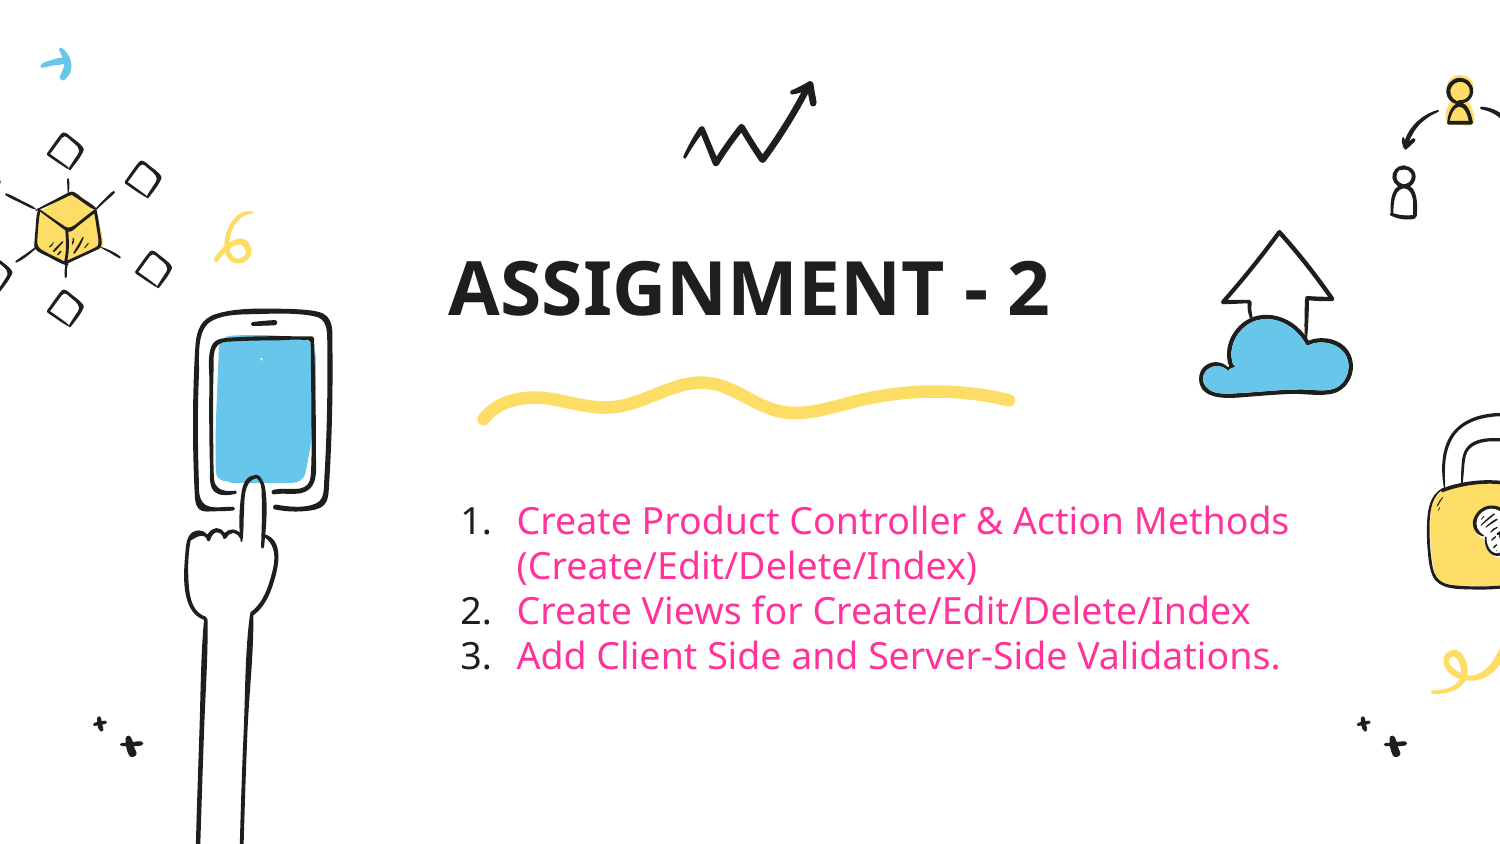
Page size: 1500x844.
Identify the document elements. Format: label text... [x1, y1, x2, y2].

text_box [683, 81, 817, 167]
text_box [214, 211, 254, 264]
title ASSIGNMENT - 2 [417, 211, 1083, 361]
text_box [180, 308, 334, 844]
subtitle Create Product Controller & Action Methods (Create/Edit/Delete/Index) Create Views for Create/Edit/Delete/Index Add Client Side and Server-Side Validations. [445, 447, 1440, 773]
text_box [1197, 229, 1357, 399]
